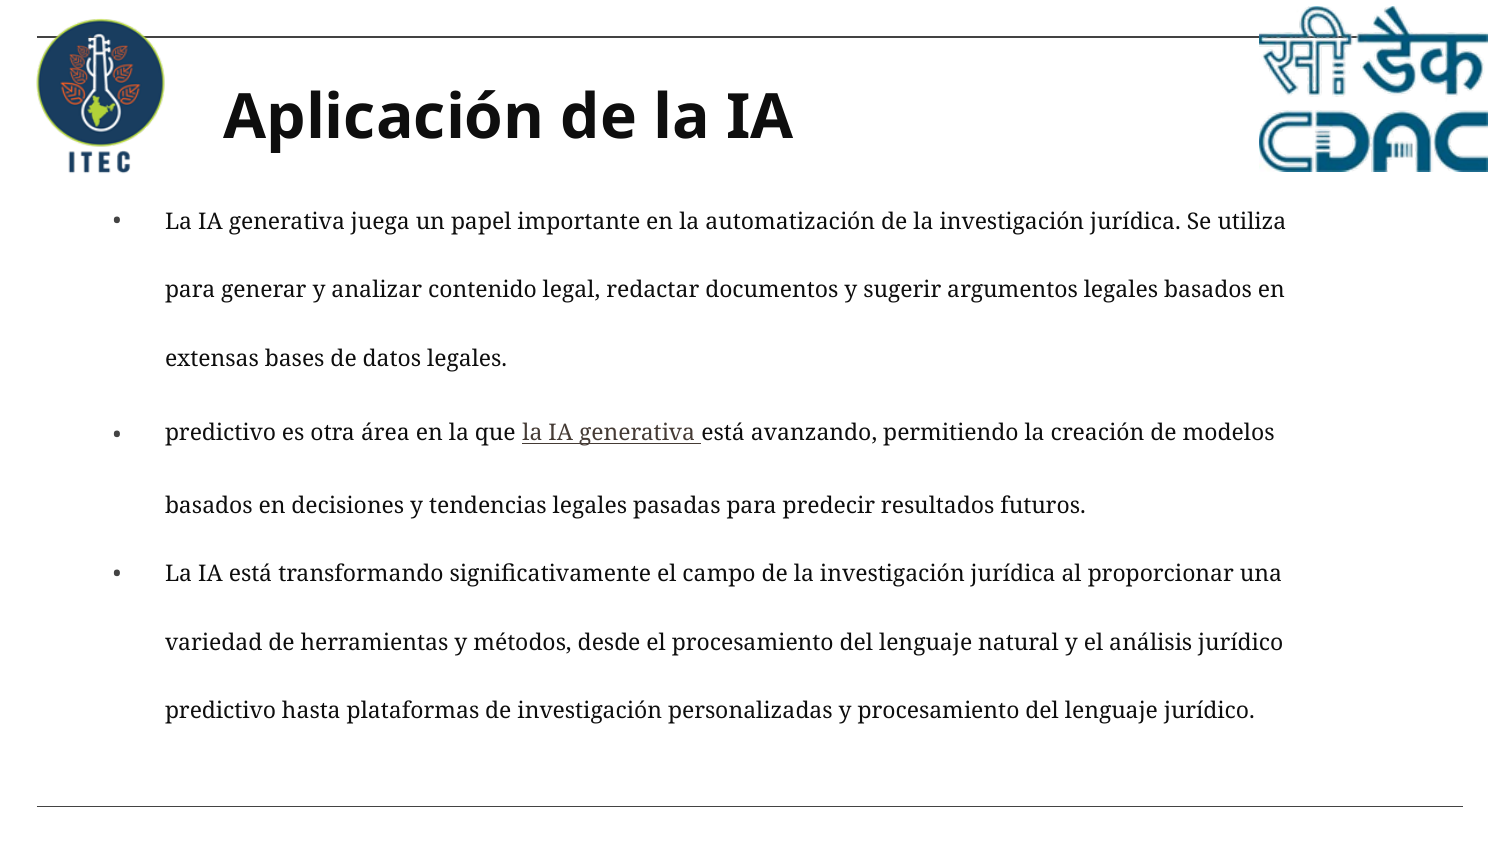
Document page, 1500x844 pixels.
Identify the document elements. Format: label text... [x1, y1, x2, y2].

title Aplicación de la IA [223, 70, 1500, 165]
picture [1259, 6, 1488, 70]
picture [12, 10, 188, 185]
picture [1386, 41, 1448, 70]
picture [1352, 165, 1488, 172]
list La IA generativa juega un papel importante en la automatización de la investigación jurídica. Se utiliza para generar y analizar contenido legal, redactar documentos y sugerir argumentos legales basados en extensas bases de datos legales. predictivo es otra área en la que la IA generativa está avanzando, permitiendo la creación de modelos basados en decisiones y tendencias legales pasadas para predecir resultados futuros. La IA está transformando significativamente el campo de la investigación jurídica al proporcionar una variedad de herramientas y métodos, desde el procesamiento del lenguaje natural y el análisis jurídico predictivo hasta plataformas de investigación personalizadas y procesamiento del lenguaje jurídico. [75, 150, 1352, 750]
picture [1455, 59, 1473, 70]
